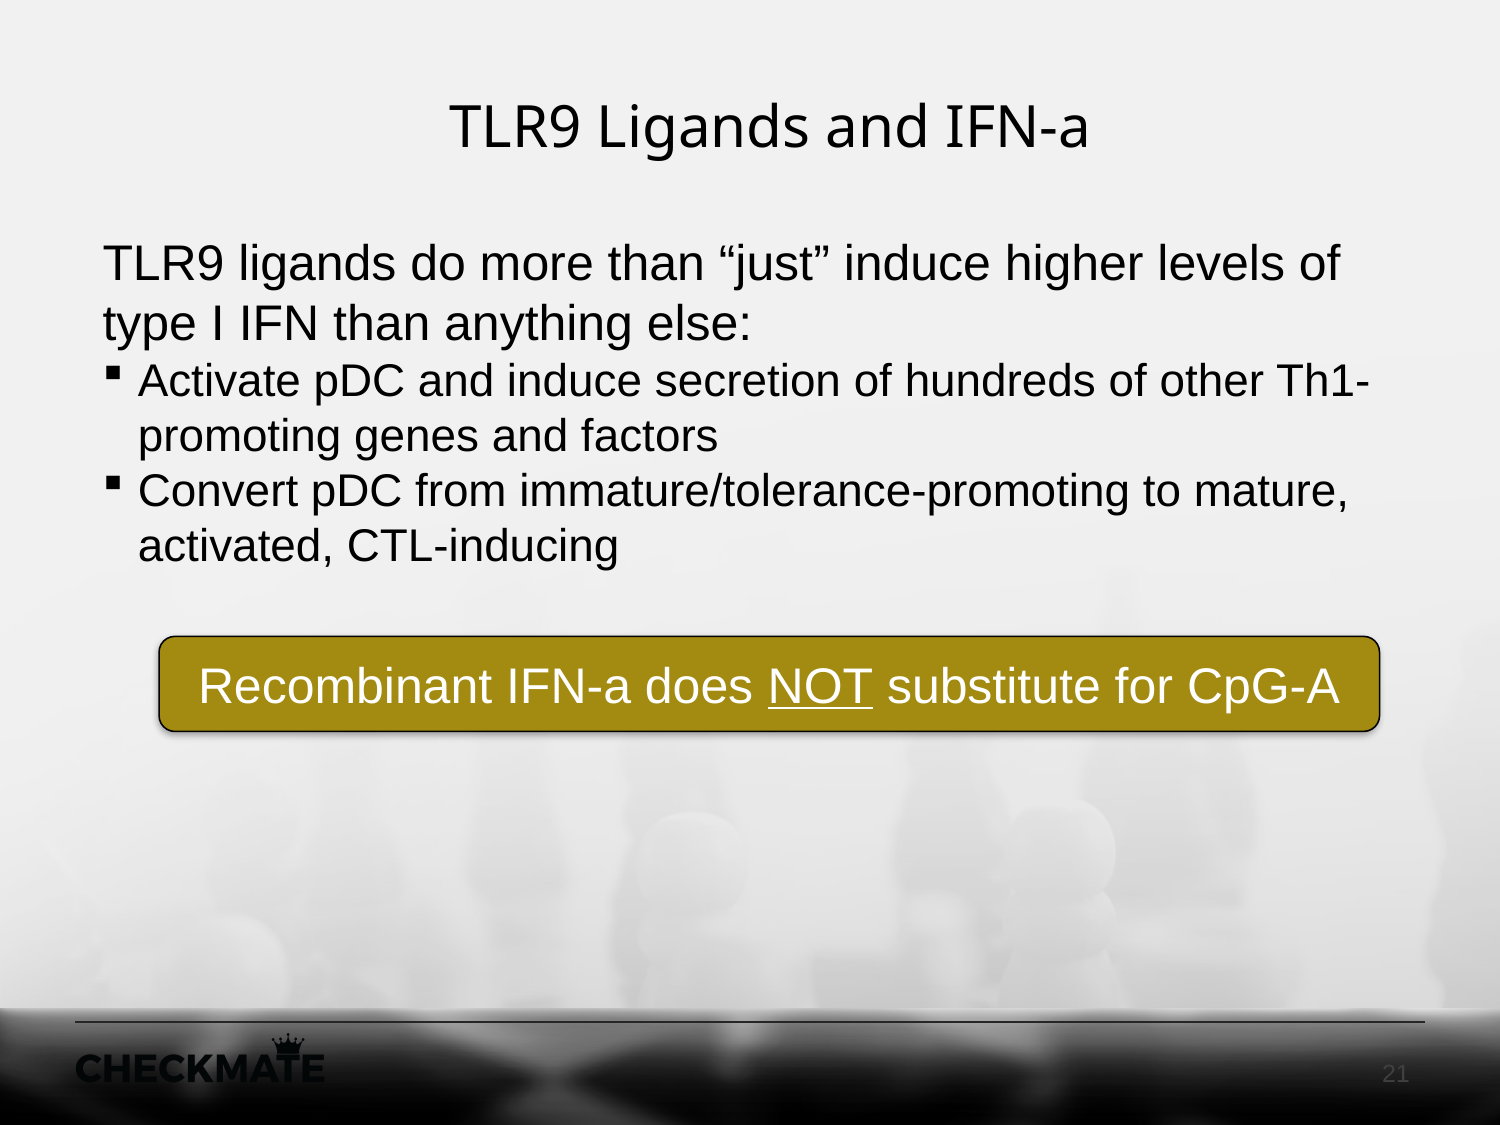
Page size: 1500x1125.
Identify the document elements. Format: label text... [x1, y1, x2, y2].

picture [0, 0, 1500, 1125]
slide_number 21 [1074, 1042, 1425, 1103]
text_box Recombinant IFN-a does NOT substitute for CpG-A [159, 636, 1380, 732]
title TLR9 Ligands and IFN-a [131, 45, 1426, 205]
text_box TLR9 ligands do more than “just” induce higher levels of type I IFN than anything else: Activate pDC and induce secretion of hundreds of other Th1-promoting genes and factors Convert pDC from immature/tolerance-promoting to mature, activated, CTL-inducing [87, 223, 1425, 688]
